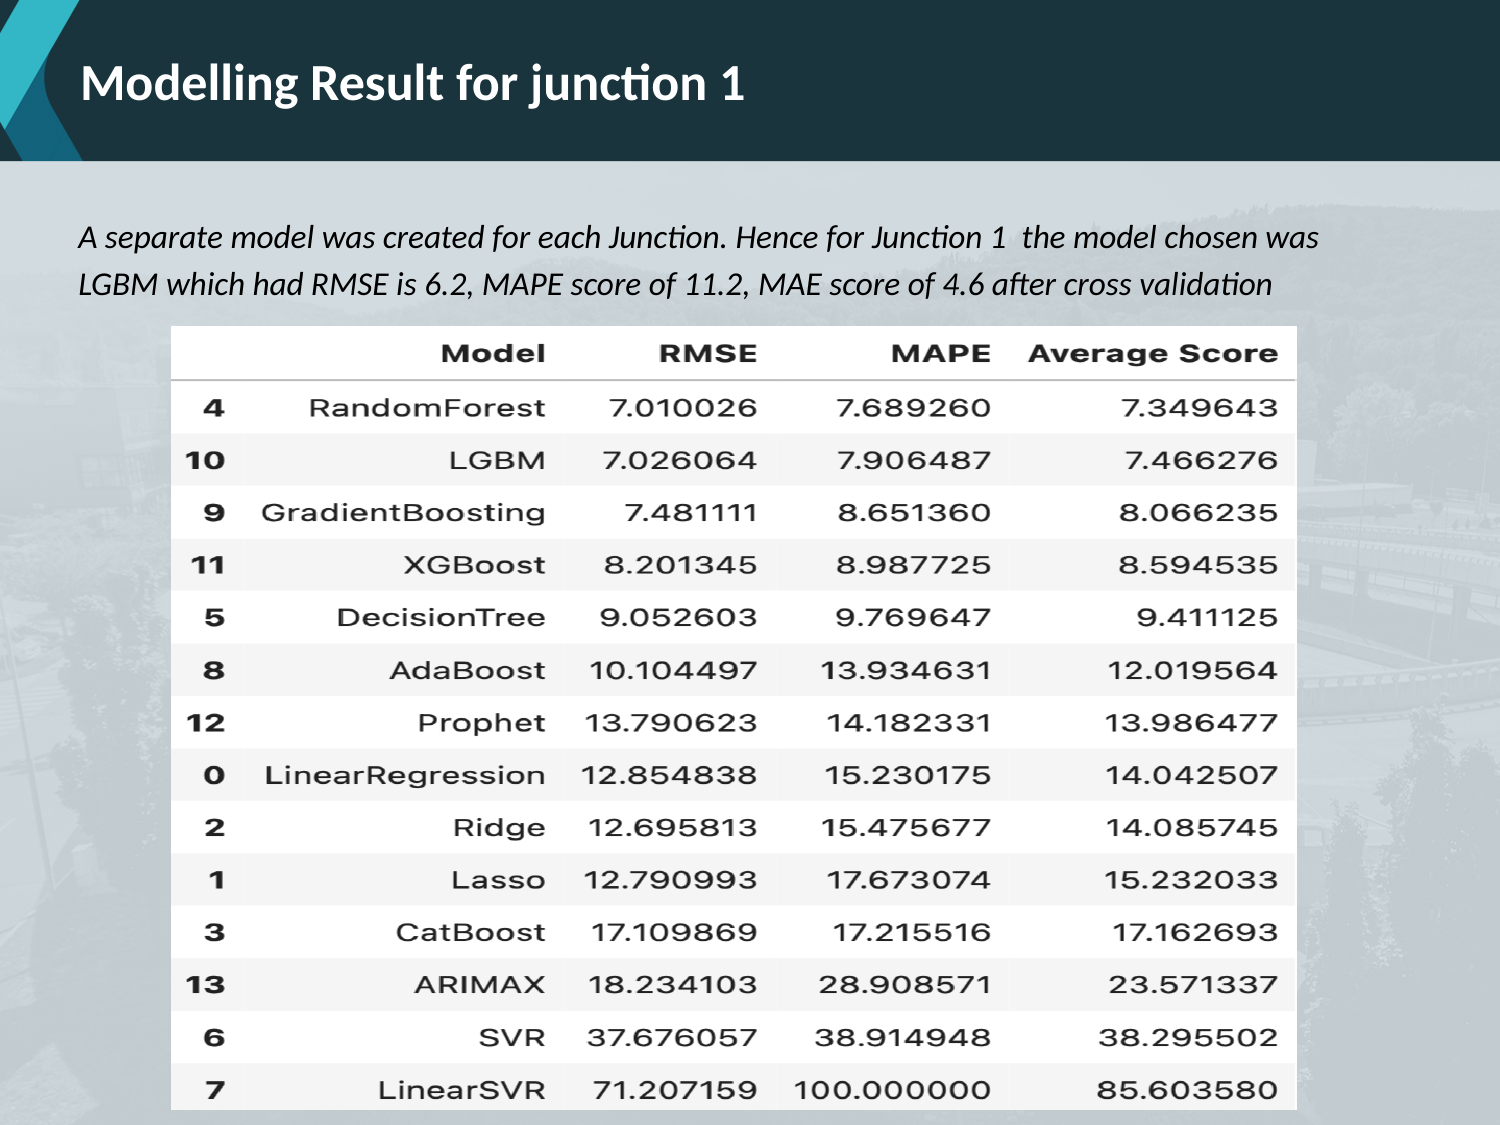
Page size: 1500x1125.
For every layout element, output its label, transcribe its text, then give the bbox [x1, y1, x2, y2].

list A separate model was created for each Junction. Hence for Junction 1 the model chosen was LGBM which had RMSE is 6.2, MAPE score of 11.2, MAE score of 4.6 after cross validation [63, 208, 1378, 1047]
title Modelling Result for junction 1 [64, 14, 1376, 145]
picture [0, 0, 1500, 1125]
